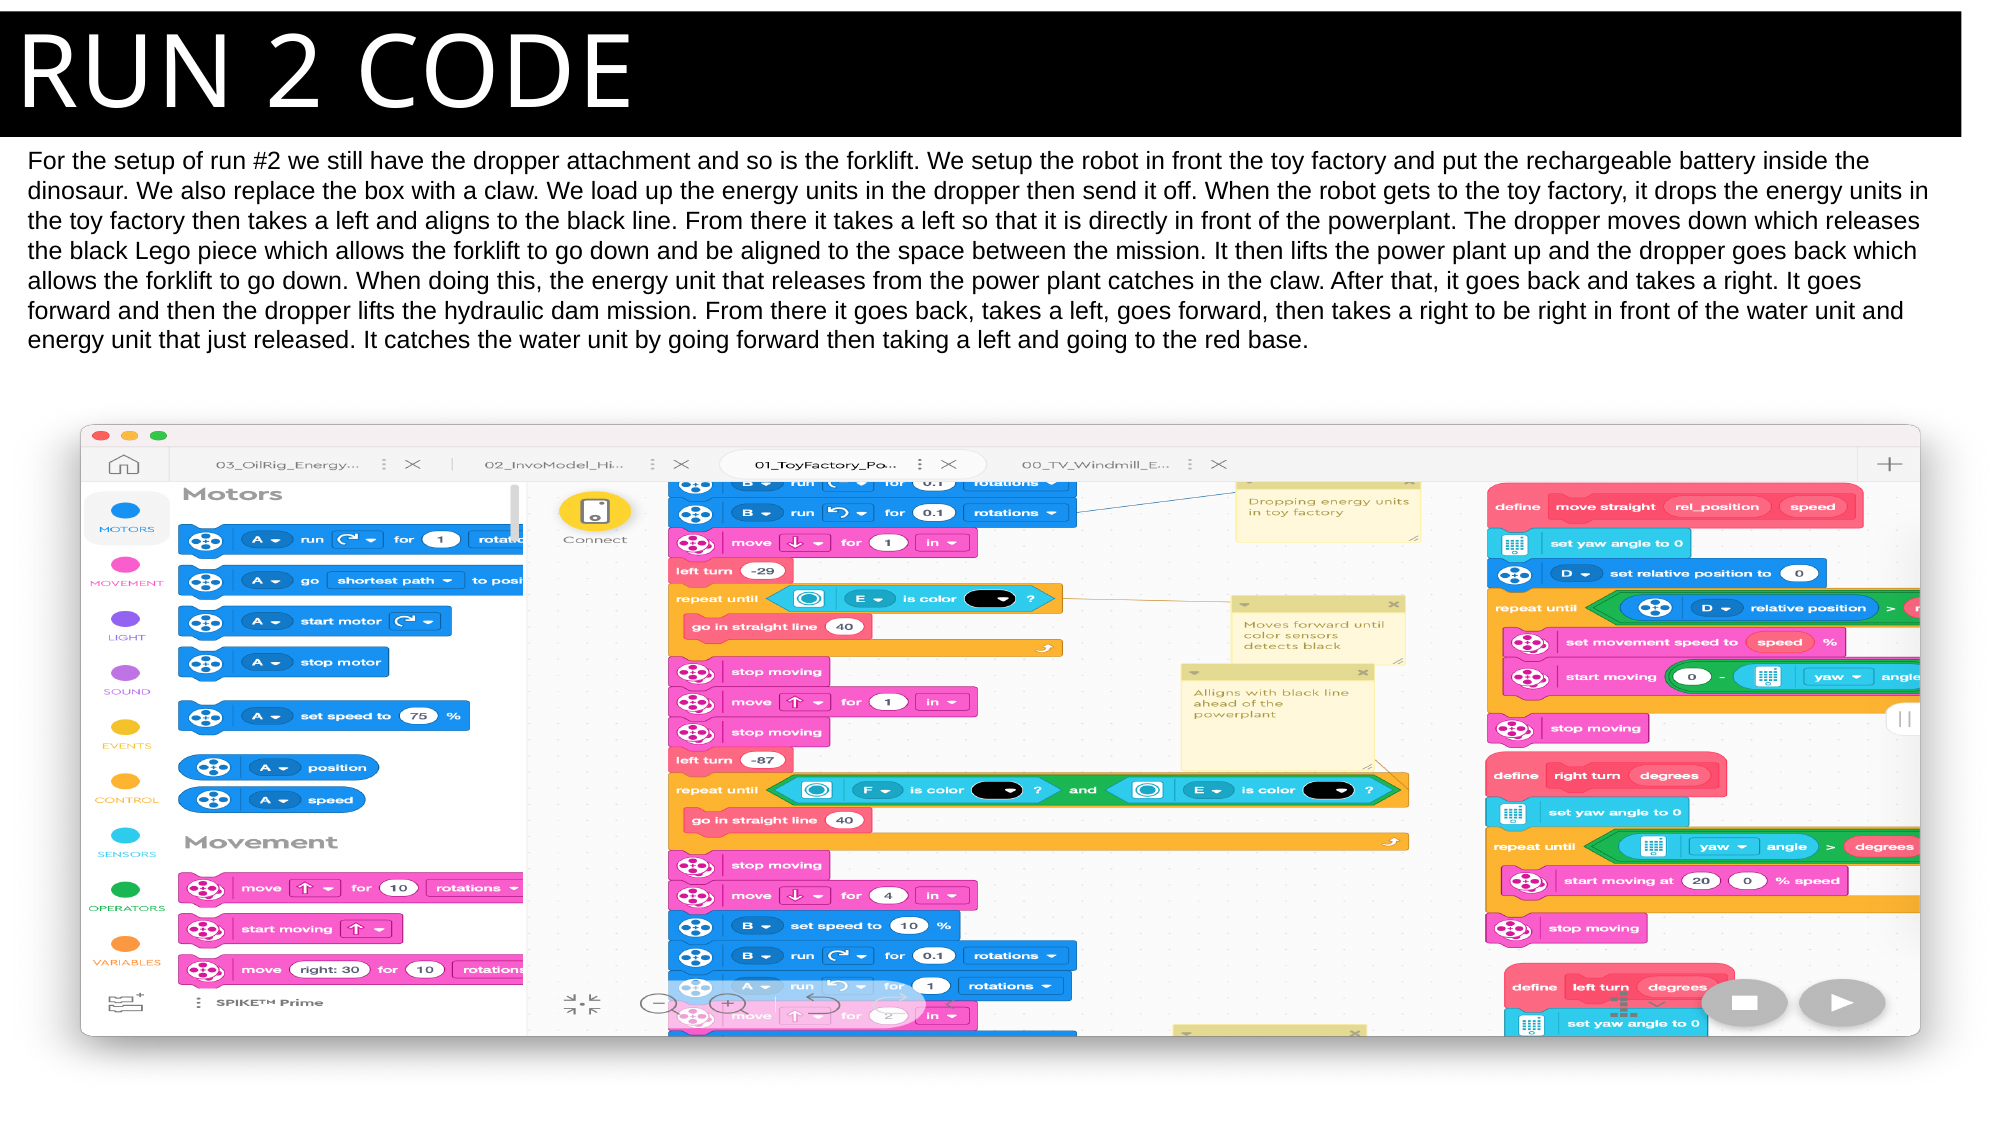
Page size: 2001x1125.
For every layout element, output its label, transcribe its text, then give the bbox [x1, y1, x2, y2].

picture [0, 394, 2000, 1095]
title Run 2 Code [0, 11, 1962, 137]
text_box For the setup of run #2 we still have the dropper attachment and so is the forklift. We setup the robot in front the toy factory and put the rechargeable battery inside the dinosaur. We also replace the box with a claw. We load up the energy units in the dropper then send it off. When the robot gets to the toy factory, it drops the energy units in the toy factory then takes a left and aligns to the black line. From there it takes a left so that it is directly in front of the powerplant. The dropper moves down which releases the black Lego piece which allows the forklift to go down and be aligned to the space between the mission. It then lifts the power plant up and the dropper goes back which allows the forklift to go down. When doing this, the energy unit that releases from the power plant catches in the claw. After that, it goes back and takes a right. It goes forward and then the dropper lifts the hydraulic dam mission. From there it goes back, takes a left, goes forward, then takes a right to be right in front of the water unit and energy unit that just released. It catches the water unit by going forward then taking a left and going to the red base. [12, 137, 1962, 392]
